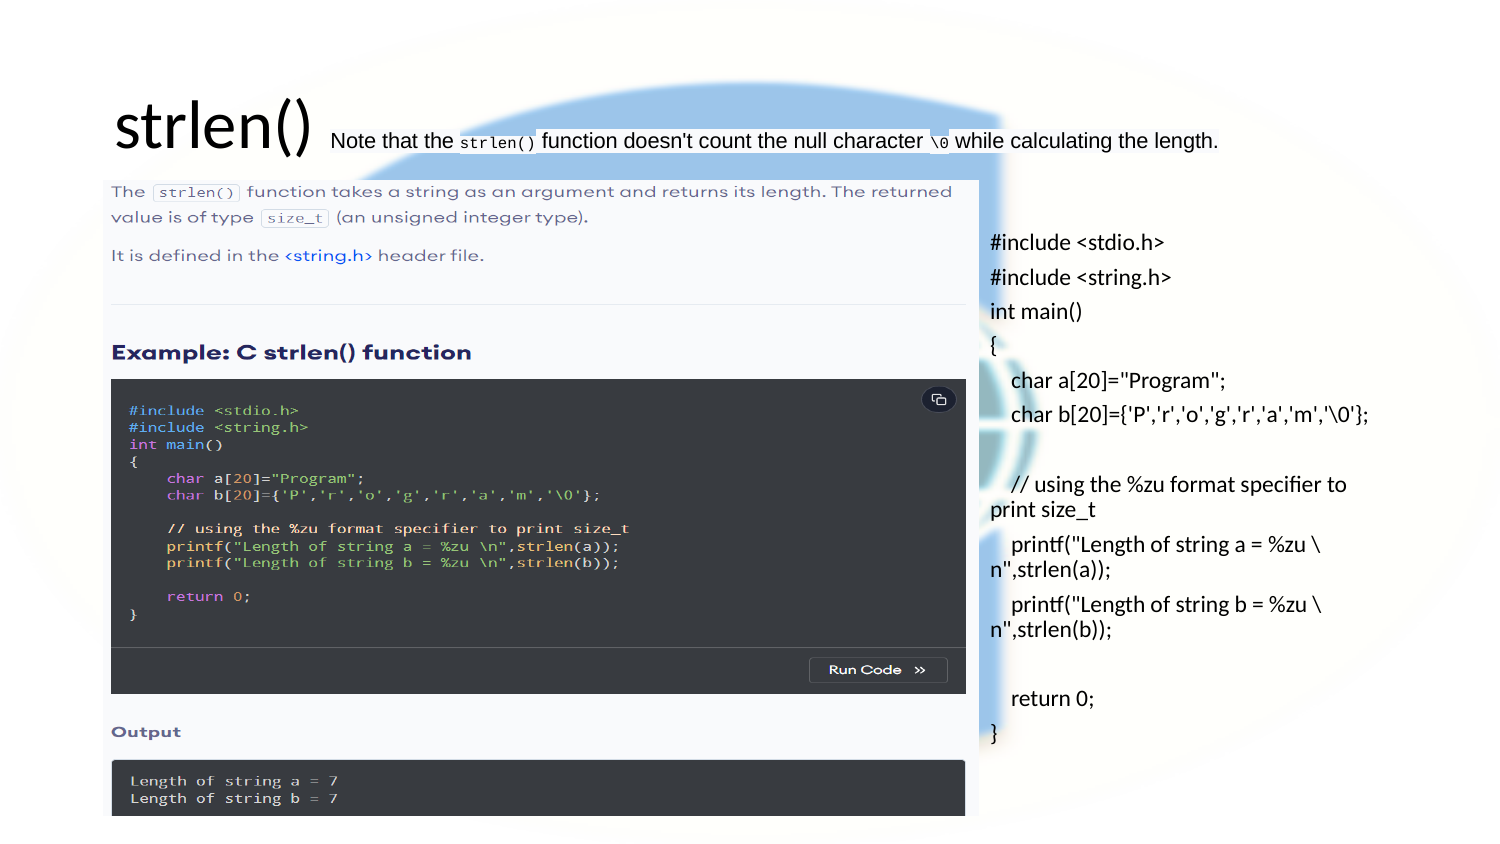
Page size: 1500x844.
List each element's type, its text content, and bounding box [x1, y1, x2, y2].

picture [102, 179, 980, 817]
title strlen() Note that the strlen() function doesn't count the null character \0 while calculating the length. [103, 44, 1397, 208]
list #include <stdio.h> #include <string.h> int main() { char a[20]="Program"; char b[20]={'P','r','o','g','r','a','m','\0'}; // using the %zu format specifier to print size_t printf("Length of string a = %zu \n",strlen(a)); printf("Length of string b = %zu \n",strlen(b)); return 0; } [984, 224, 1397, 760]
